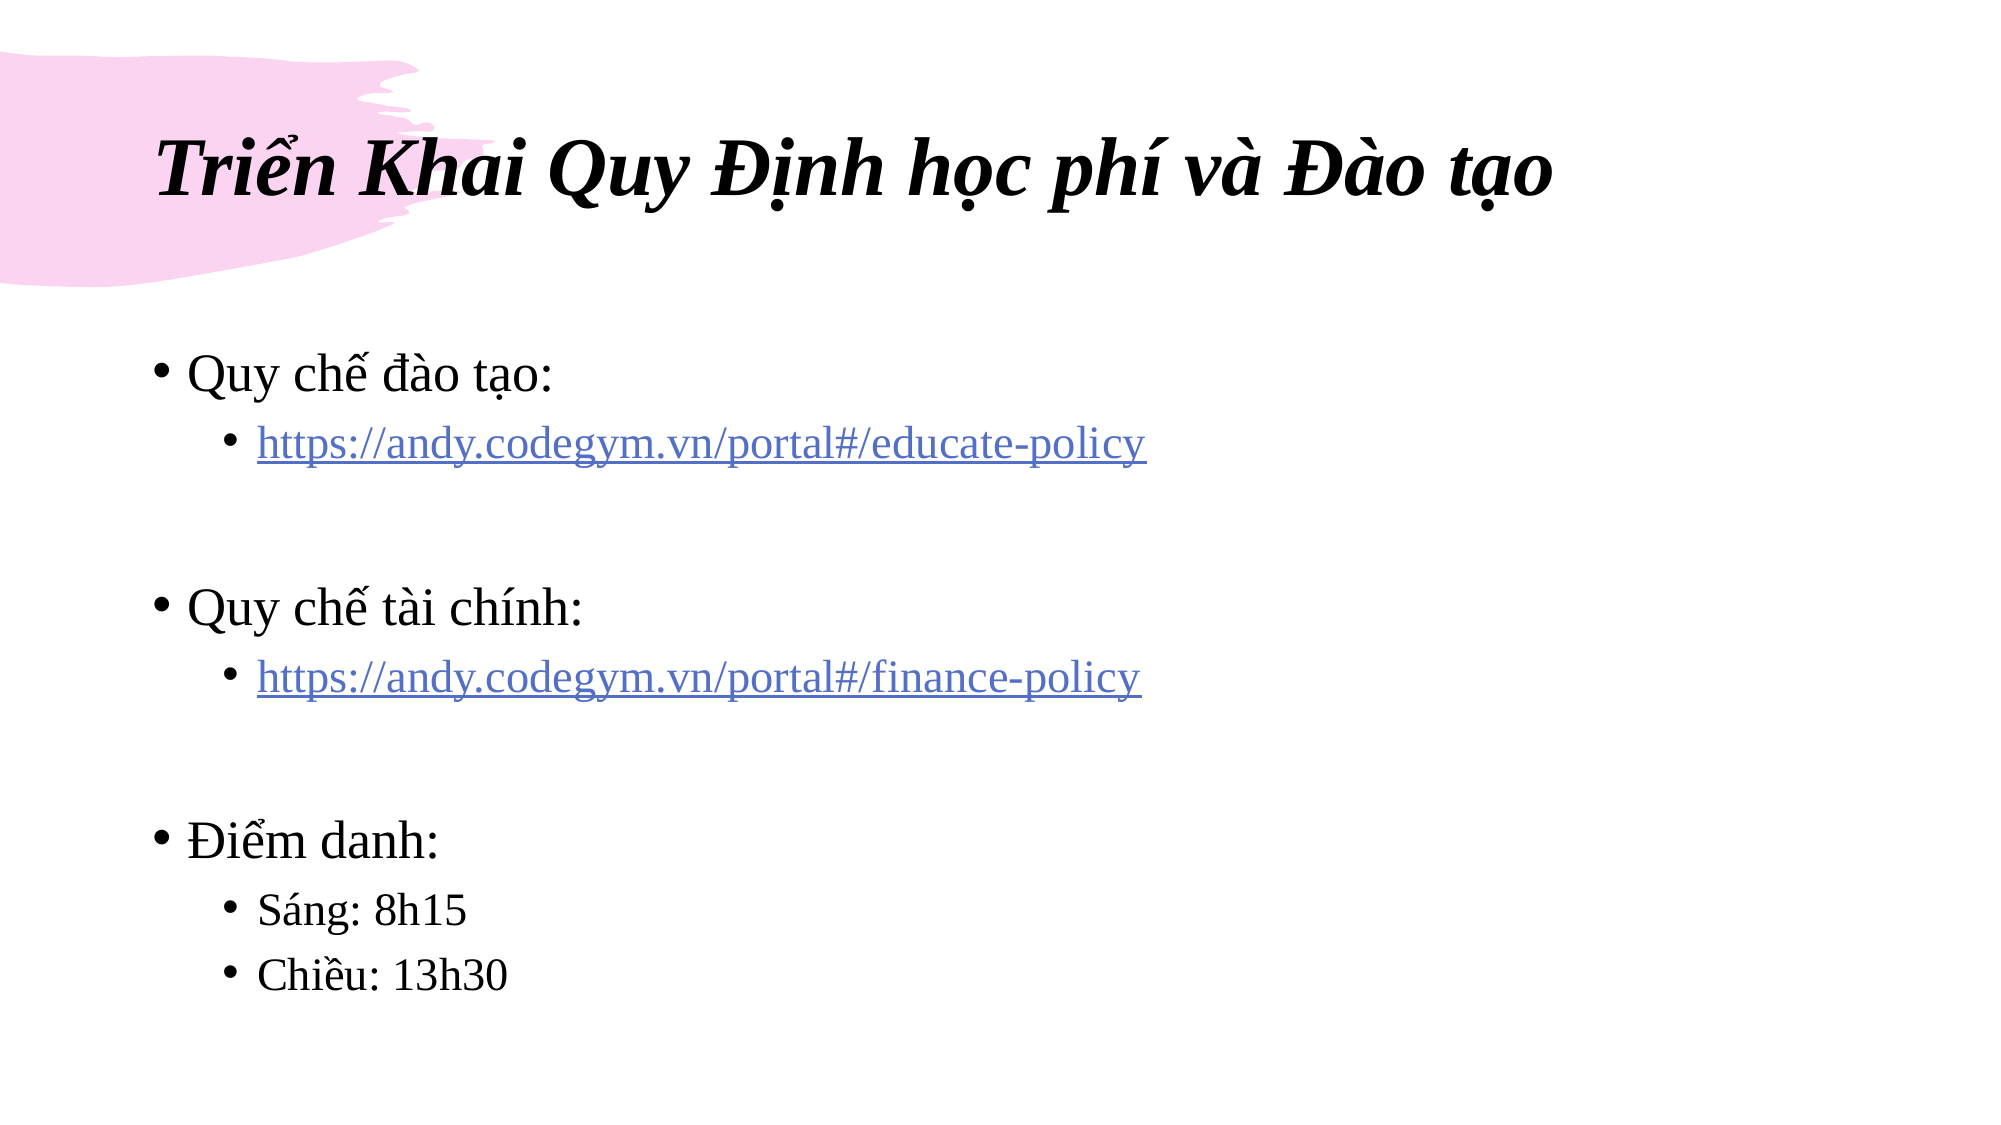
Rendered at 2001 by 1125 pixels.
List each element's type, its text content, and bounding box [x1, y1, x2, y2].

list Quy chế đào tạo: https://andy.codegym.vn/portal#/educate-policy Quy chế tài chính: https://andy.codegym.vn/portal#/finance-policy Điểm danh: Sáng: 8h15 Chiều: 13h30 [137, 329, 1863, 1013]
title Triển Khai Quy Định học phí và Đào tạo [137, 59, 1863, 278]
